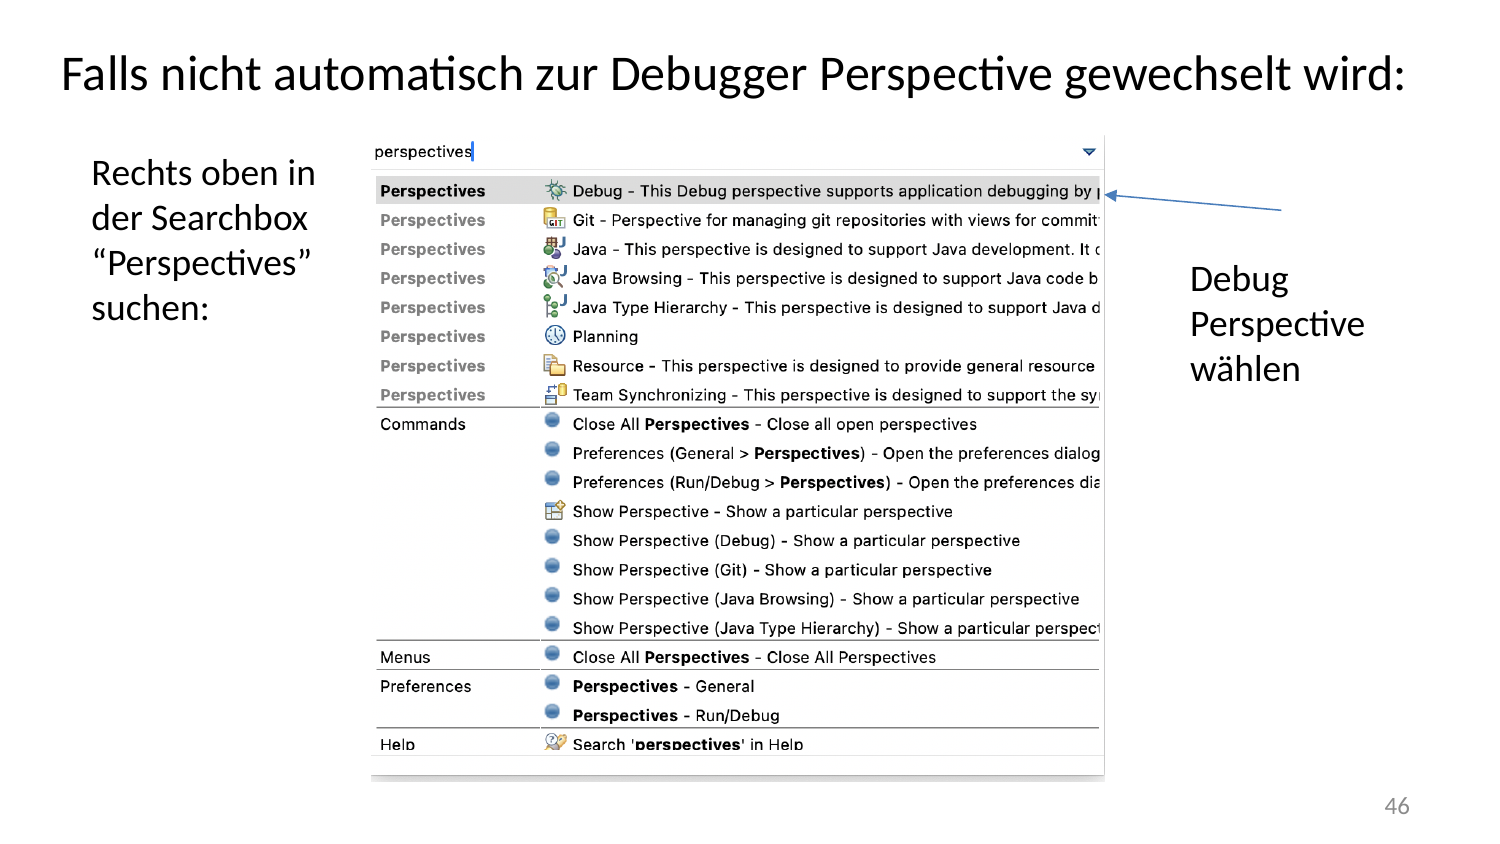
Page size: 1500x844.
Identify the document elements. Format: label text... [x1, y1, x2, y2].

slide_number 46 [1074, 782, 1425, 827]
picture [371, 135, 1105, 783]
text_box Rechts oben in der Searchbox “Perspectives” suchen: [76, 140, 366, 336]
text_box Debug Perspective wählen [1175, 246, 1388, 397]
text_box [1103, 194, 1282, 211]
title Falls nicht automatisch zur Debugger Perspective gewechselt wird: [46, 0, 1454, 141]
